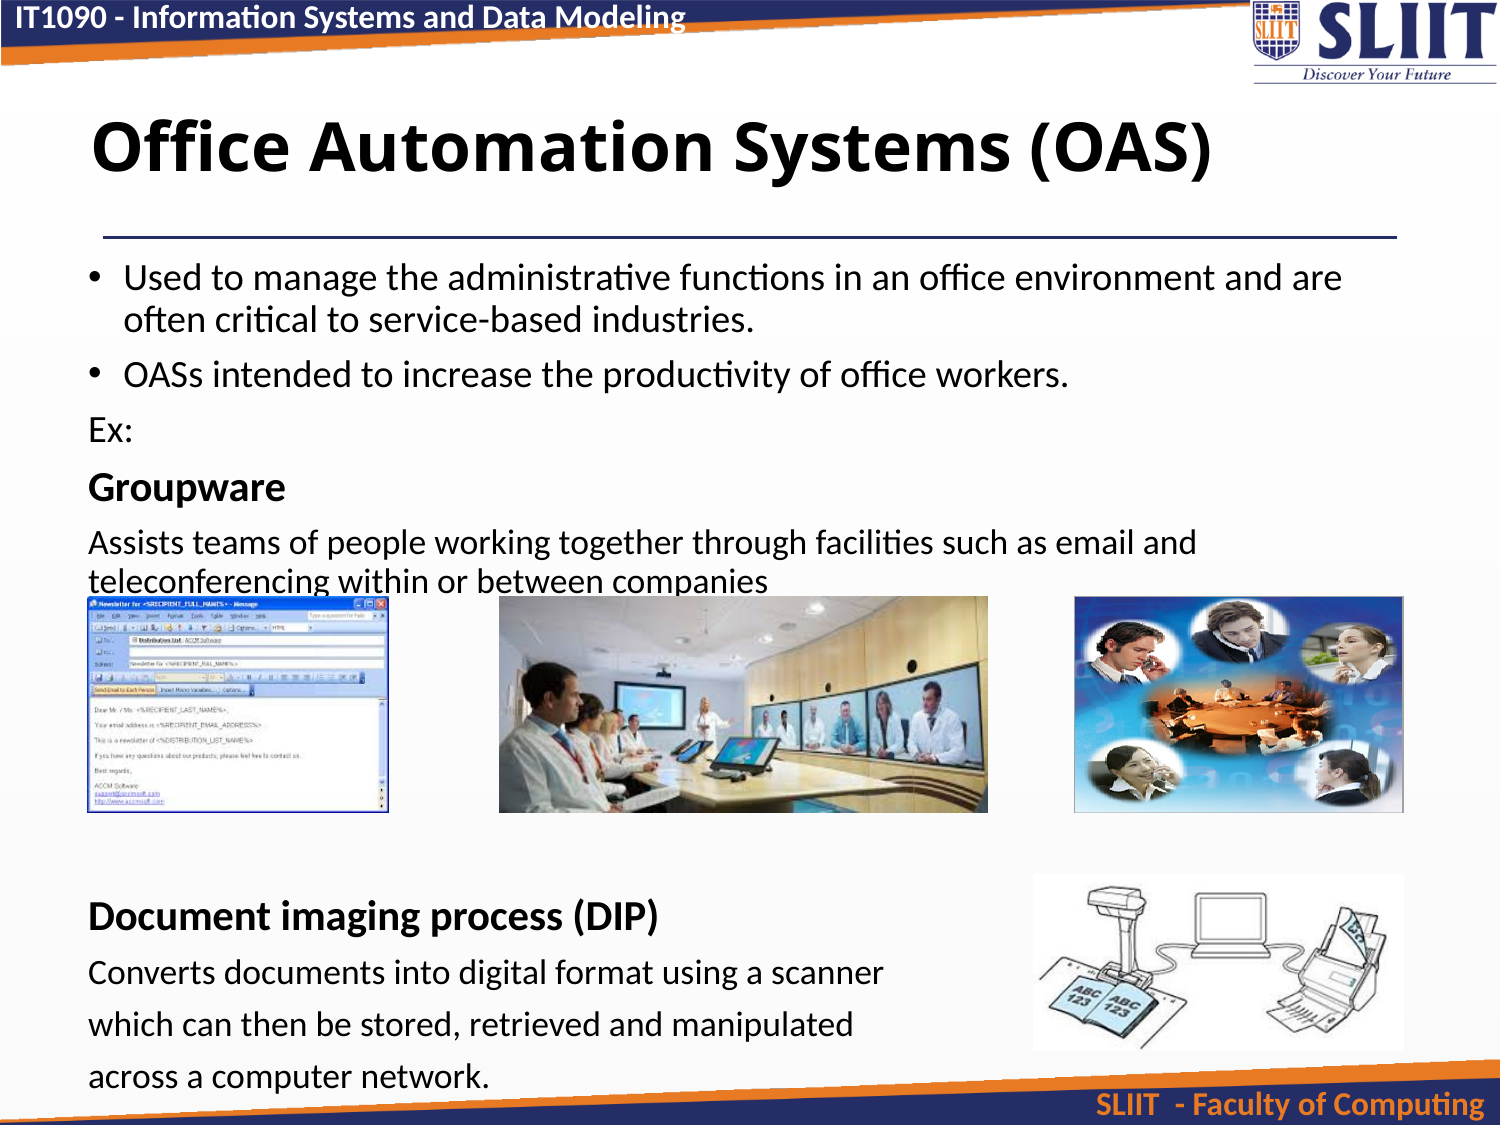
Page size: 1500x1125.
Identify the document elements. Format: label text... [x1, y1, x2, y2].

list Used to manage the administrative functions in an office environment and are often critical to service-based industries. OASs intended to increase the productivity of office workers. Ex: Groupware Assists teams of people working together through facilities such as email and teleconferencing within or between companies Document imaging process (DIP) Converts documents into digital format using a scanner which can then be stored, retrieved and manipulated across a computer network. [73, 249, 1424, 1113]
picture [499, 596, 988, 813]
picture [2, 2, 1249, 75]
picture [87, 596, 389, 813]
title Office Automation Systems (OAS) [75, 87, 1425, 213]
picture [1033, 874, 1404, 1051]
picture [1250, 0, 1500, 84]
picture [1074, 596, 1404, 813]
picture [0, 1050, 1500, 1125]
